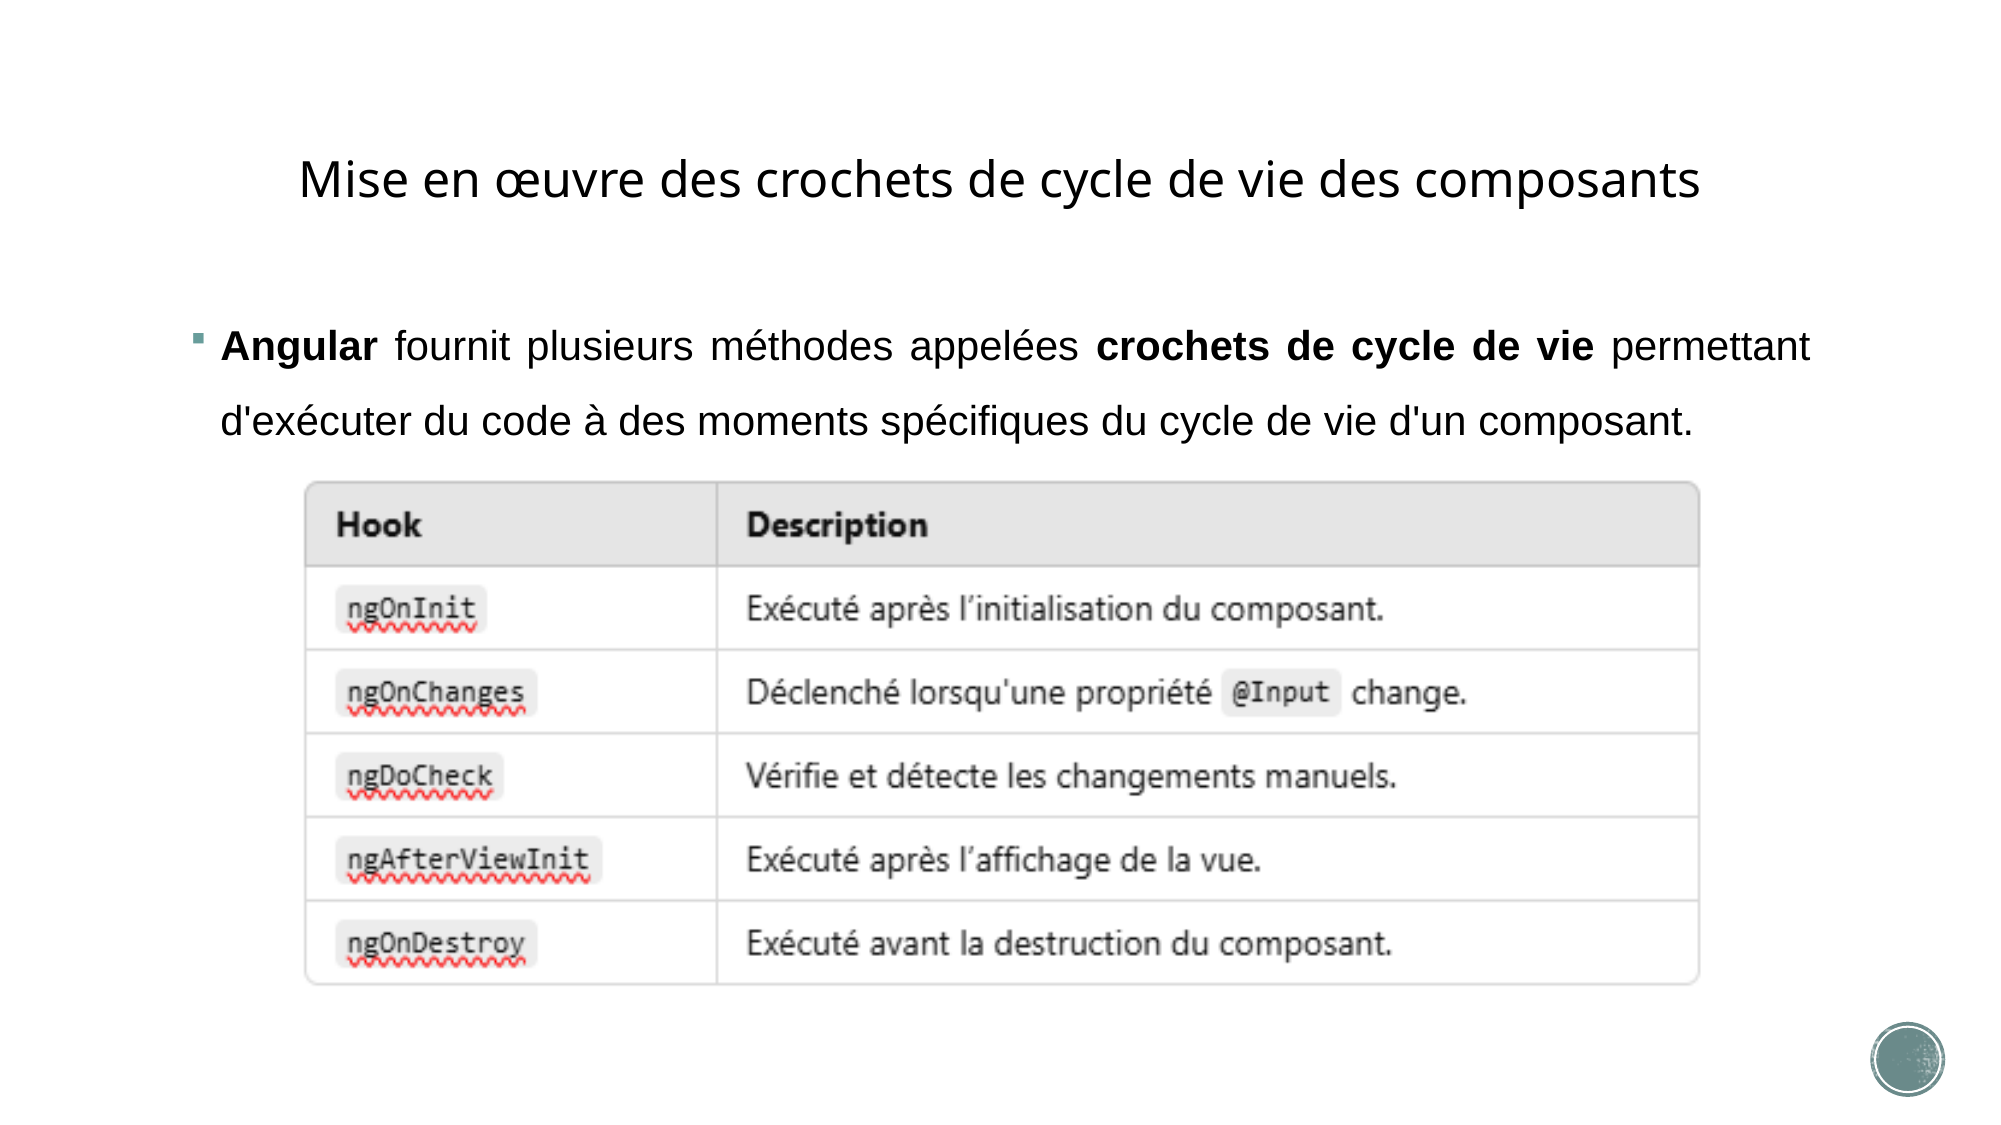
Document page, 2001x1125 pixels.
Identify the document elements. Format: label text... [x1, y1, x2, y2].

list Angular fournit plusieurs méthodes appelées crochets de cycle de vie permettant d'exécuter du code à des moments spécifiques du cycle de vie d'un composant. [175, 285, 1826, 951]
picture [288, 465, 1713, 1002]
title Mise en œuvre des crochets de cycle de vie des composants [175, 79, 1826, 285]
